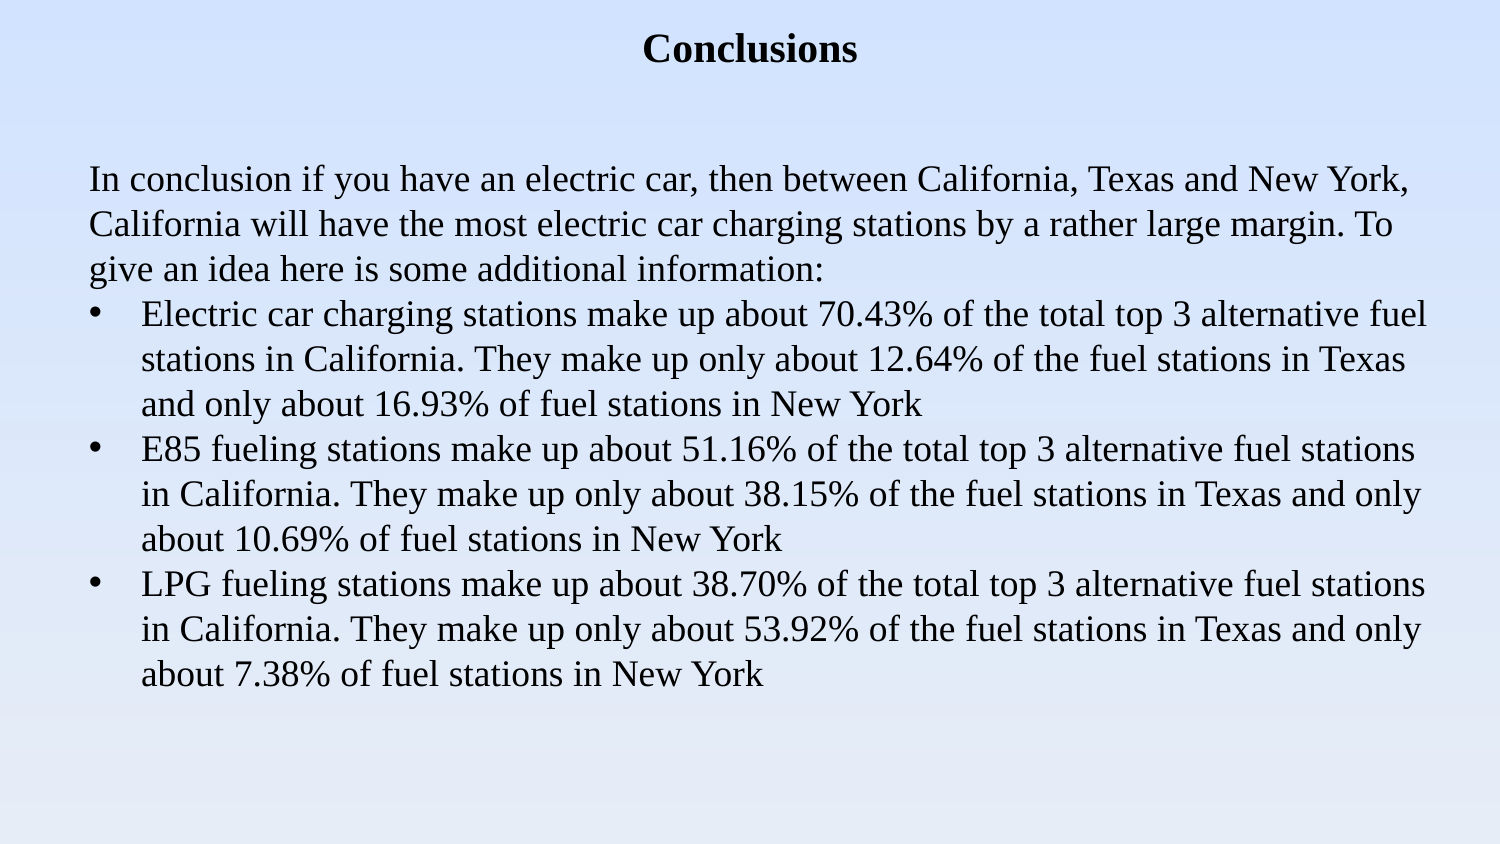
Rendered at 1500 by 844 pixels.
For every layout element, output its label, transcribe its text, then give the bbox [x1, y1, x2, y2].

subtitle In conclusion if you have an electric car, then between California, Texas and New York, California will have the most electric car charging stations by a rather large margin. To give an idea here is some additional information: Electric car charging stations make up about 70.43% of the total top 3 alternative fuel stations in California. They make up only about 12.64% of the fuel stations in Texas and only about 16.93% of fuel stations in New York E85 fueling stations make up about 51.16% of the total top 3 alternative fuel stations in California. They make up only about 38.15% of the fuel stations in Texas and only about 10.69% of fuel stations in New York LPG fueling stations make up about 38.70% of the total top 3 alternative fuel stations in California. They make up only about 53.92% of the fuel stations in Texas and only about 7.38% of fuel stations in New York [51, 139, 1449, 705]
title Conclusions [51, 17, 1449, 87]
